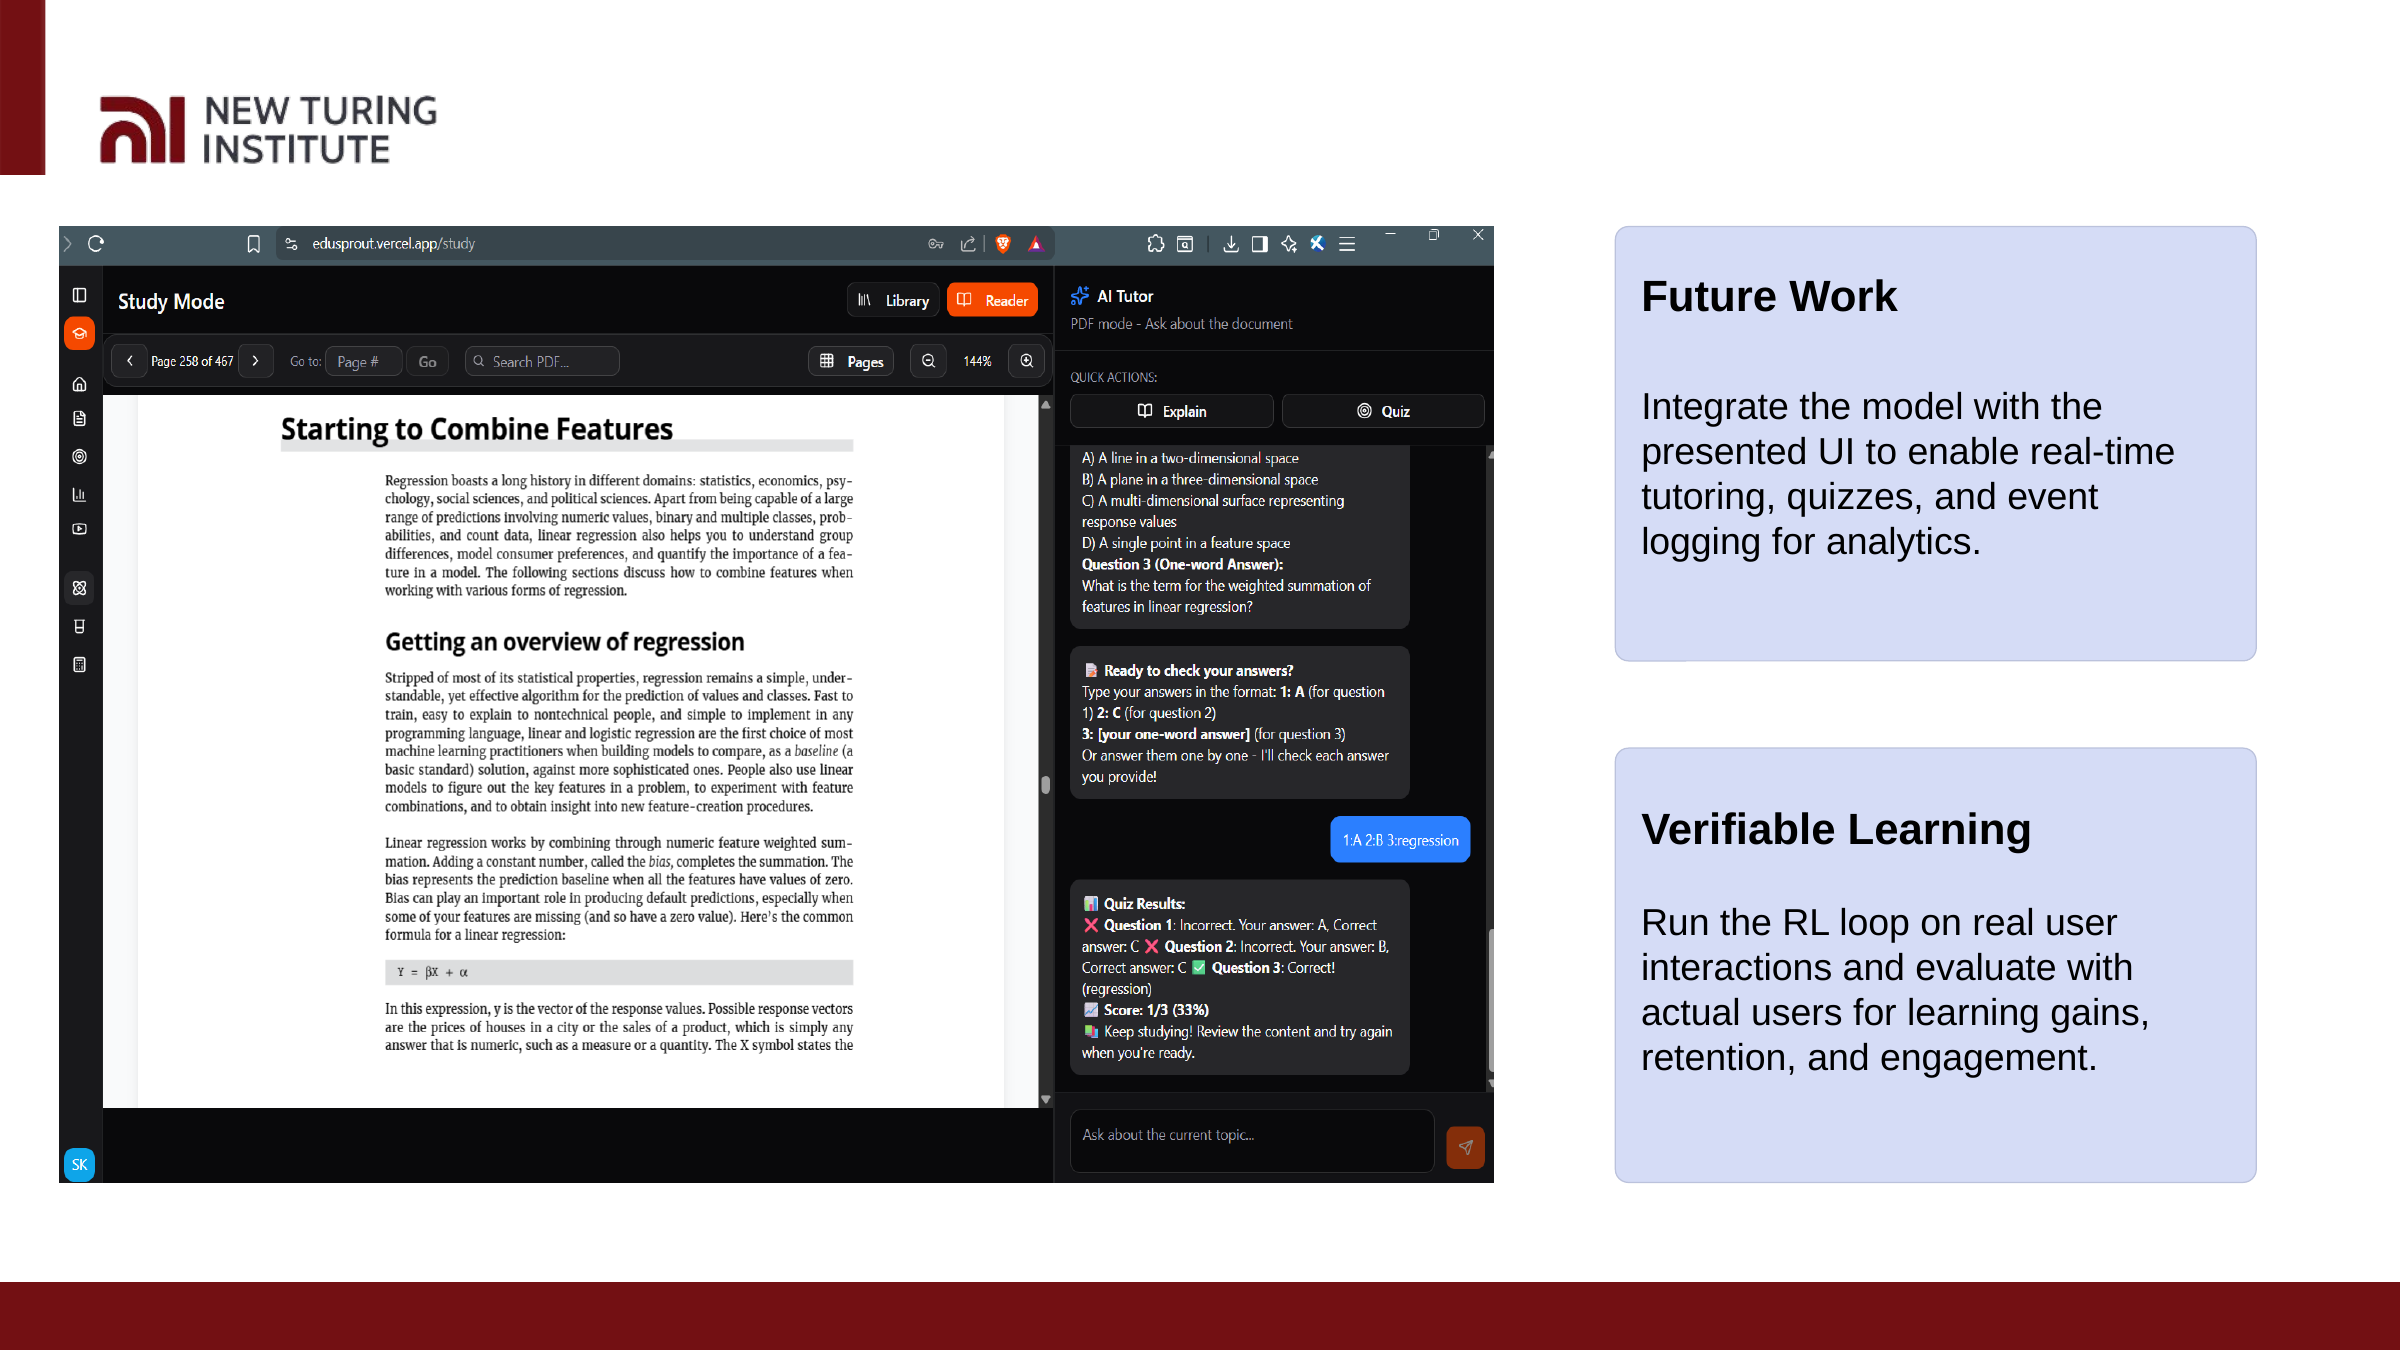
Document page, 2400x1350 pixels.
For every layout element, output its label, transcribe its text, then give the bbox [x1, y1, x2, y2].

text_box [1627, 279, 2194, 392]
text_box Verifiable Learning [1641, 797, 2181, 877]
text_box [0, 1263, 2400, 1350]
picture [59, 226, 1494, 1183]
text_box [88, 81, 454, 170]
text_box Integrate the model with the presented UI to enable real-time tutoring, quizzes, and event logging for analytics. [1641, 381, 2181, 653]
text_box Future Work [1641, 264, 2181, 344]
text_box [1615, 226, 2257, 661]
text_box [0, 0, 46, 175]
text_box Run the RL loop on real user interactions and evaluate with actual users for learning gains, retention, and engagement. [1641, 897, 2181, 1169]
text_box [1615, 748, 2257, 1183]
